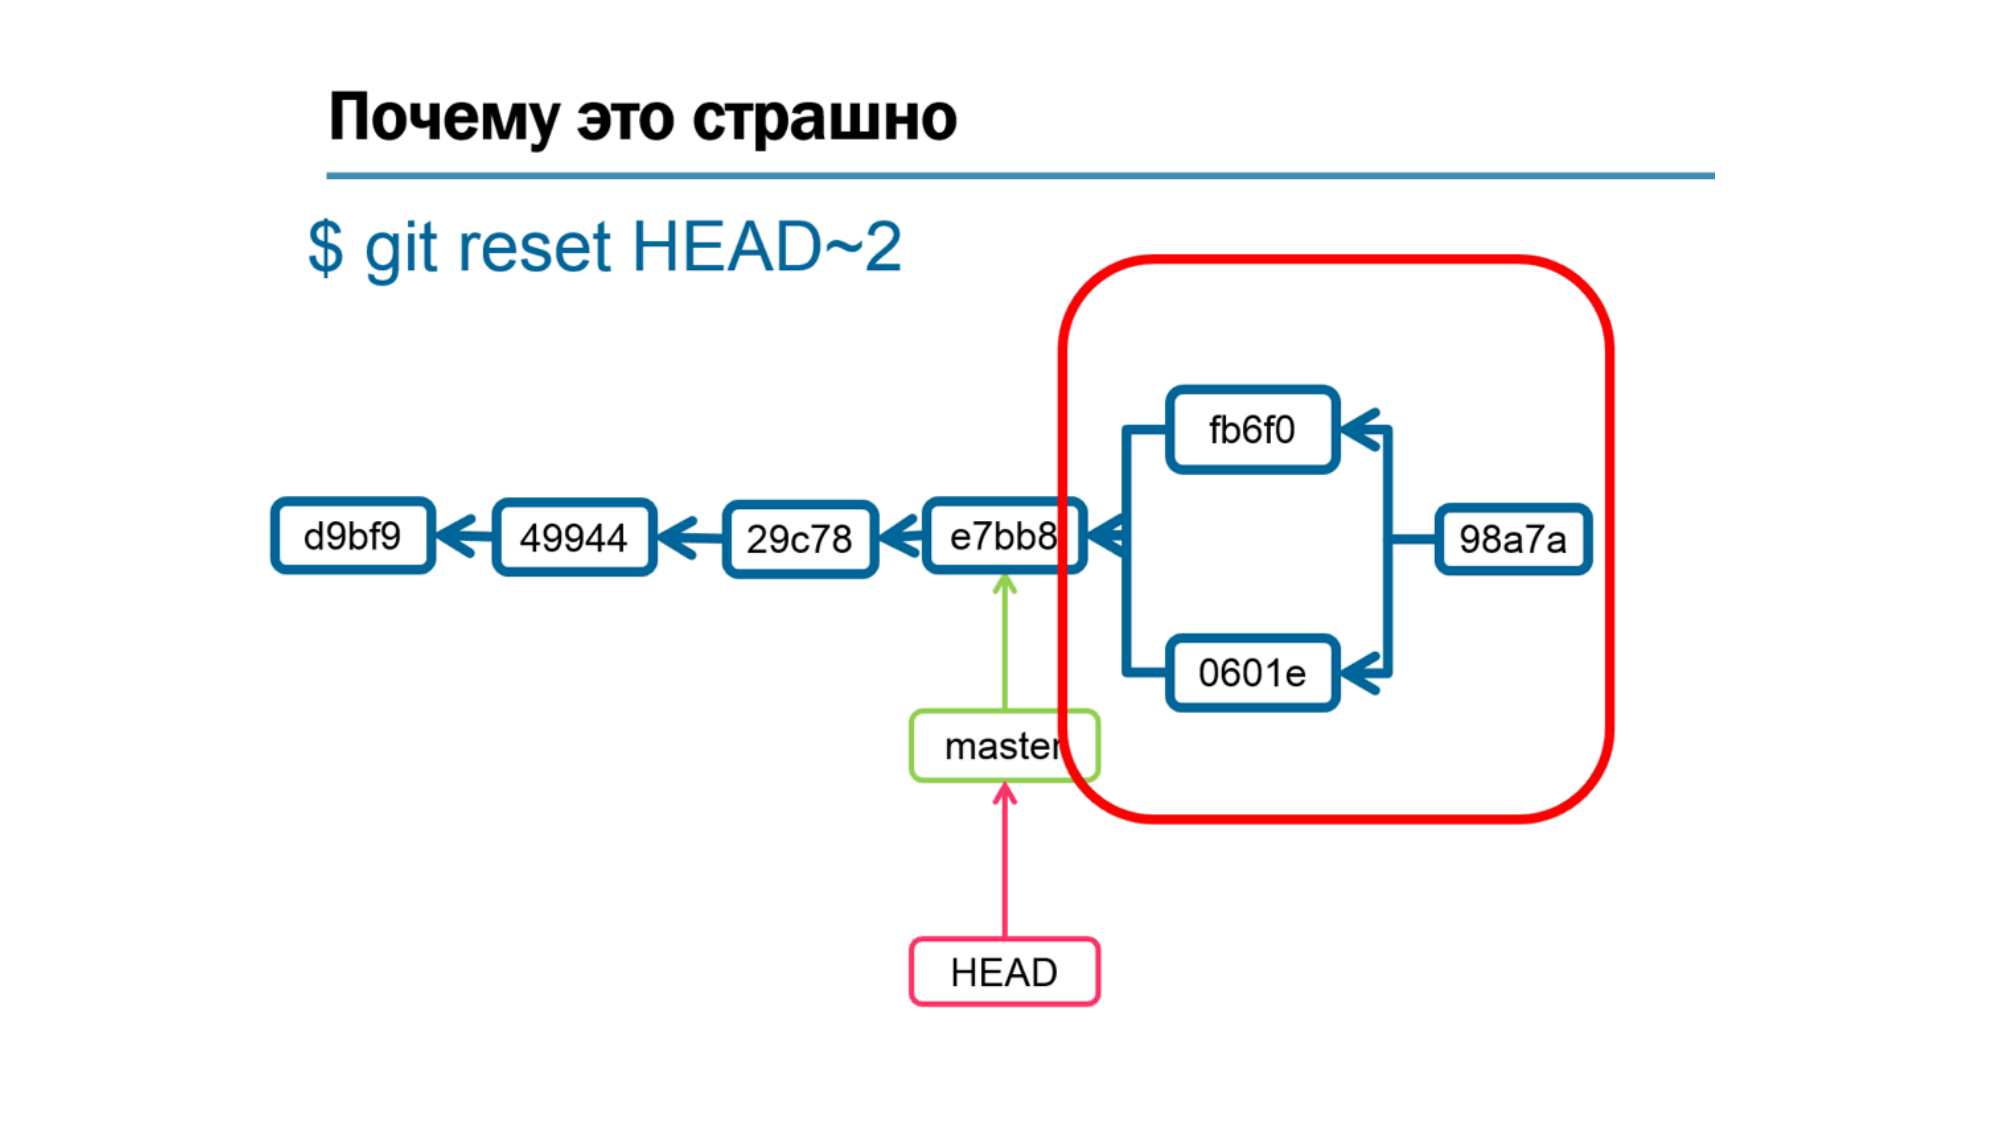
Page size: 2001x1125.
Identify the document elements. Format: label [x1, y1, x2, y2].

picture [264, 62, 1715, 1047]
